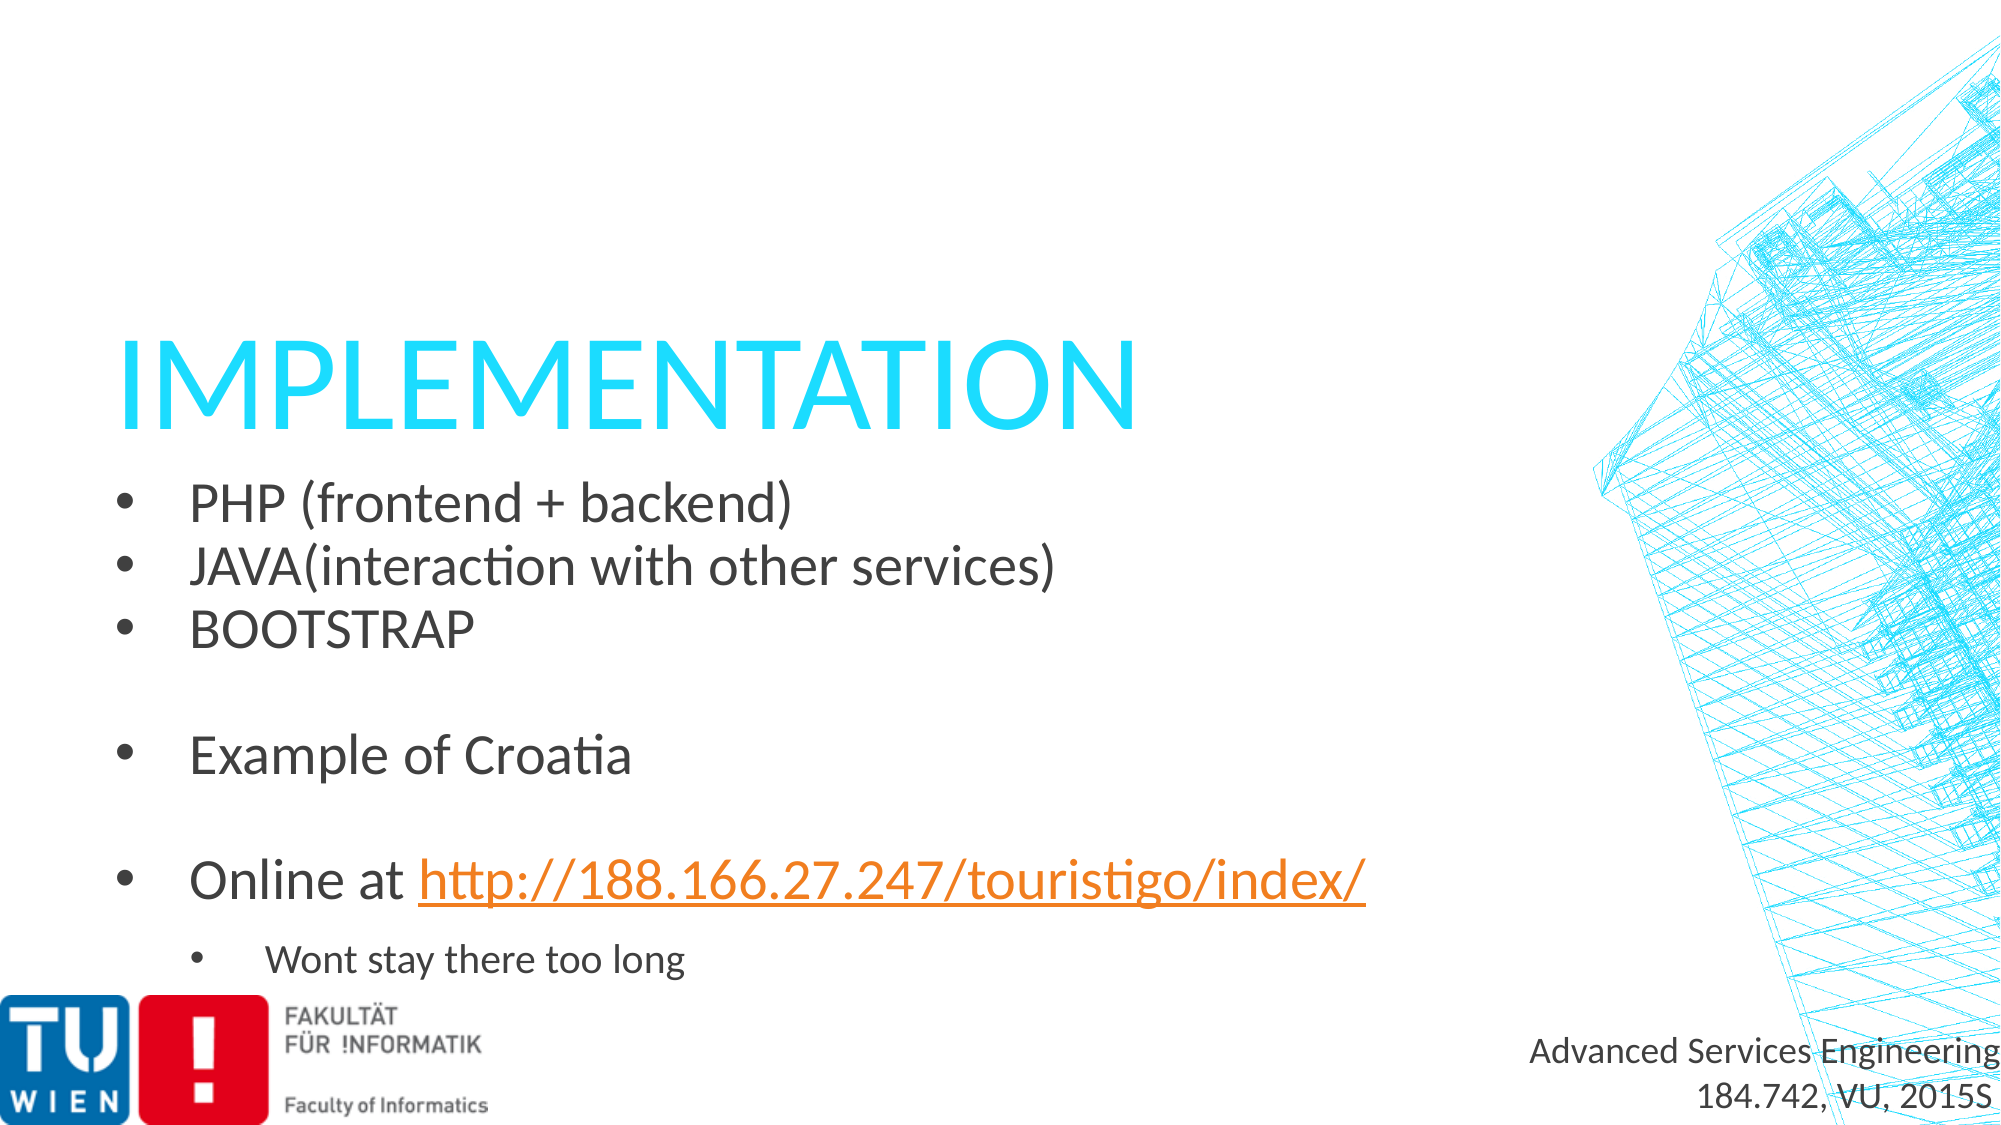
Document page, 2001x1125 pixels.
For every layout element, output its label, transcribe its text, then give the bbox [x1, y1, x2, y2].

list PHP (frontend + backend) JAVA(interaction with other services) BOOTSTRAP Example of Croatia Online at http://188.166.27.247/touristigo/index/ Wont stay there too long [99, 464, 1525, 1073]
picture [0, 0, 2001, 1125]
text_box Advanced Services Engineering 184.742, VU, 2015S [1015, 1018, 2000, 1124]
title Implementation [99, 135, 1525, 464]
